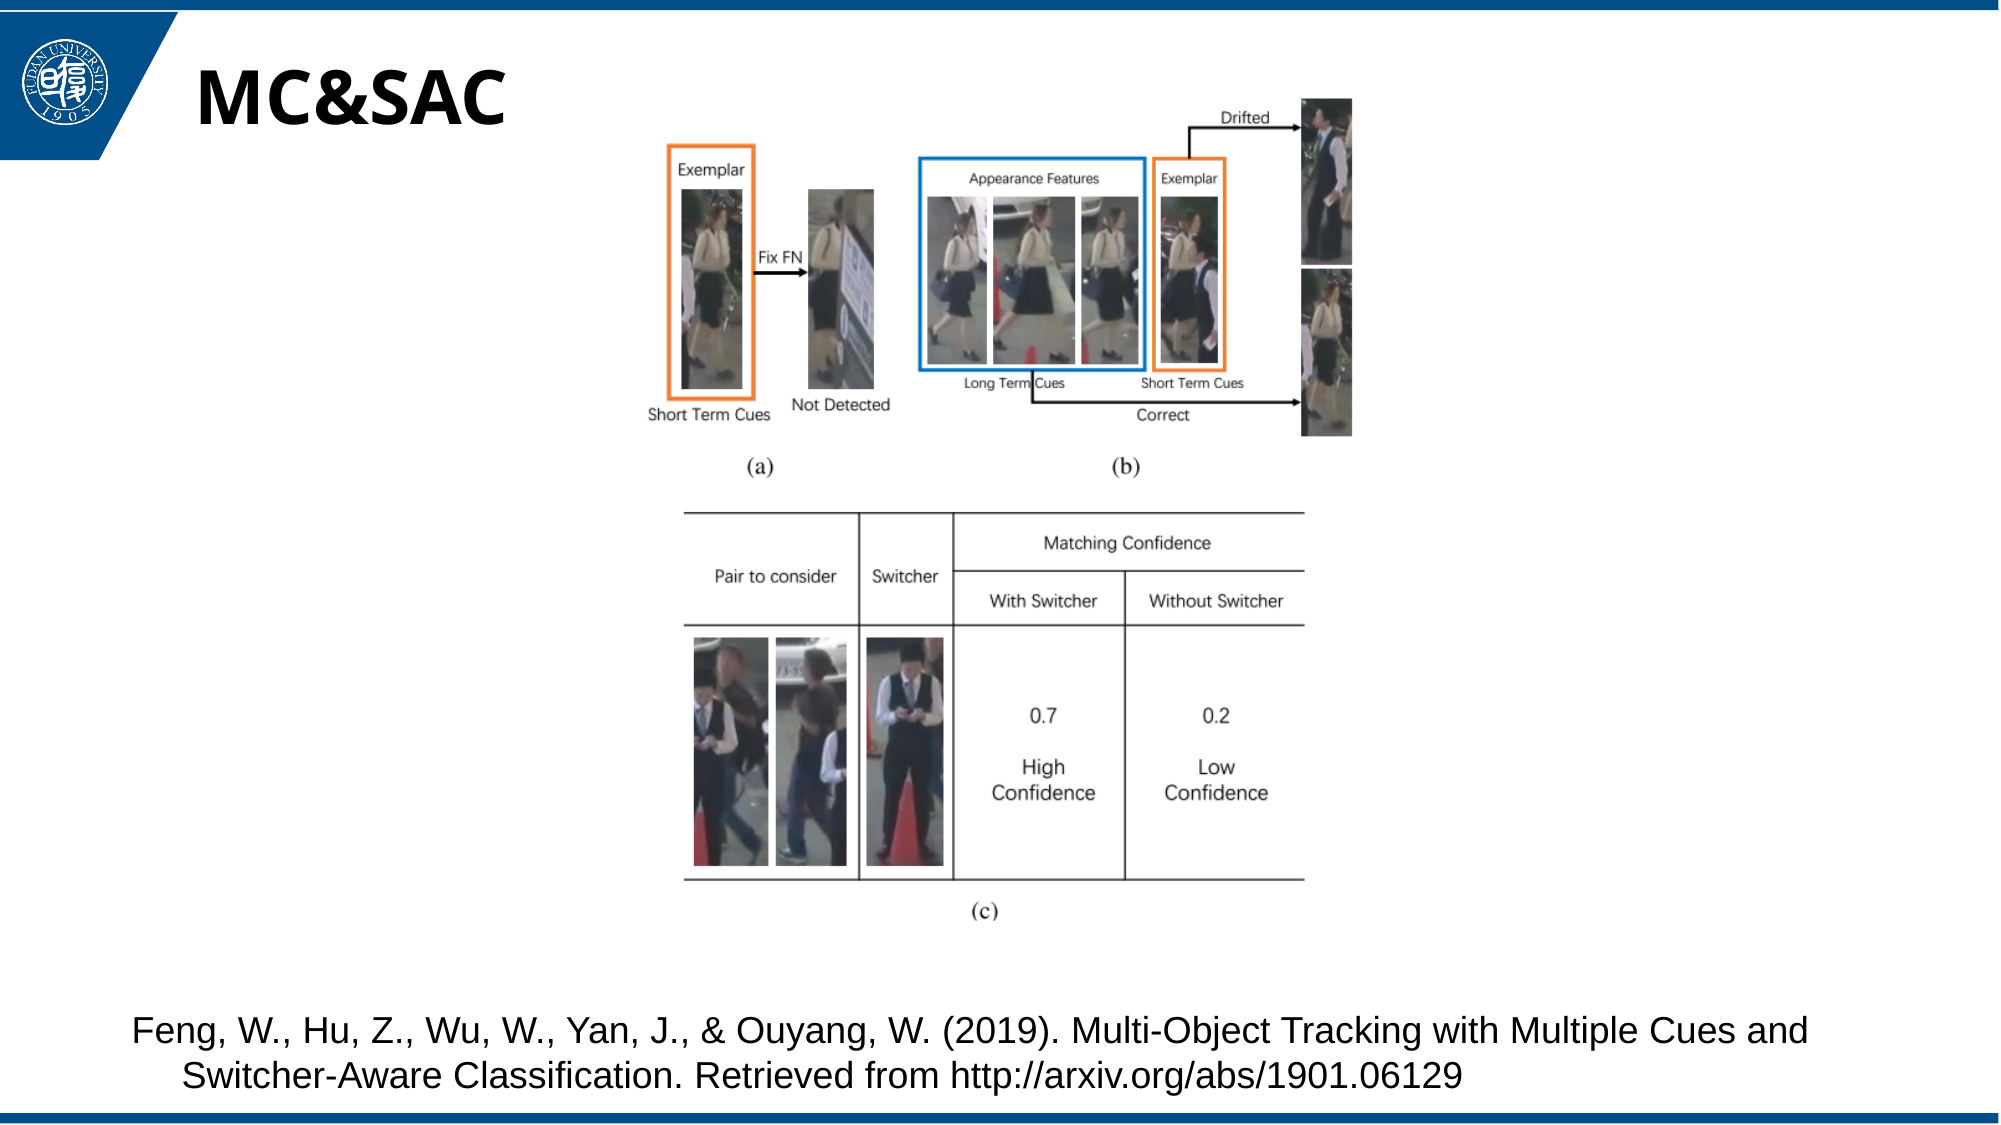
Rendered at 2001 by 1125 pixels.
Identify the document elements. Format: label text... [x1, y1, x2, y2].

text_box MC&SAC [179, 26, 1861, 175]
picture [617, 80, 1378, 922]
text_box Feng, W., Hu, Z., Wu, W., Yan, J., & Ouyang, W. (2019). Multi-Object Tracking with Multiple Cues and Switcher-Aware Classification. Retrieved from http://arxiv.org/abs/1901.06129 [116, 998, 1964, 1104]
picture [22, 39, 108, 125]
